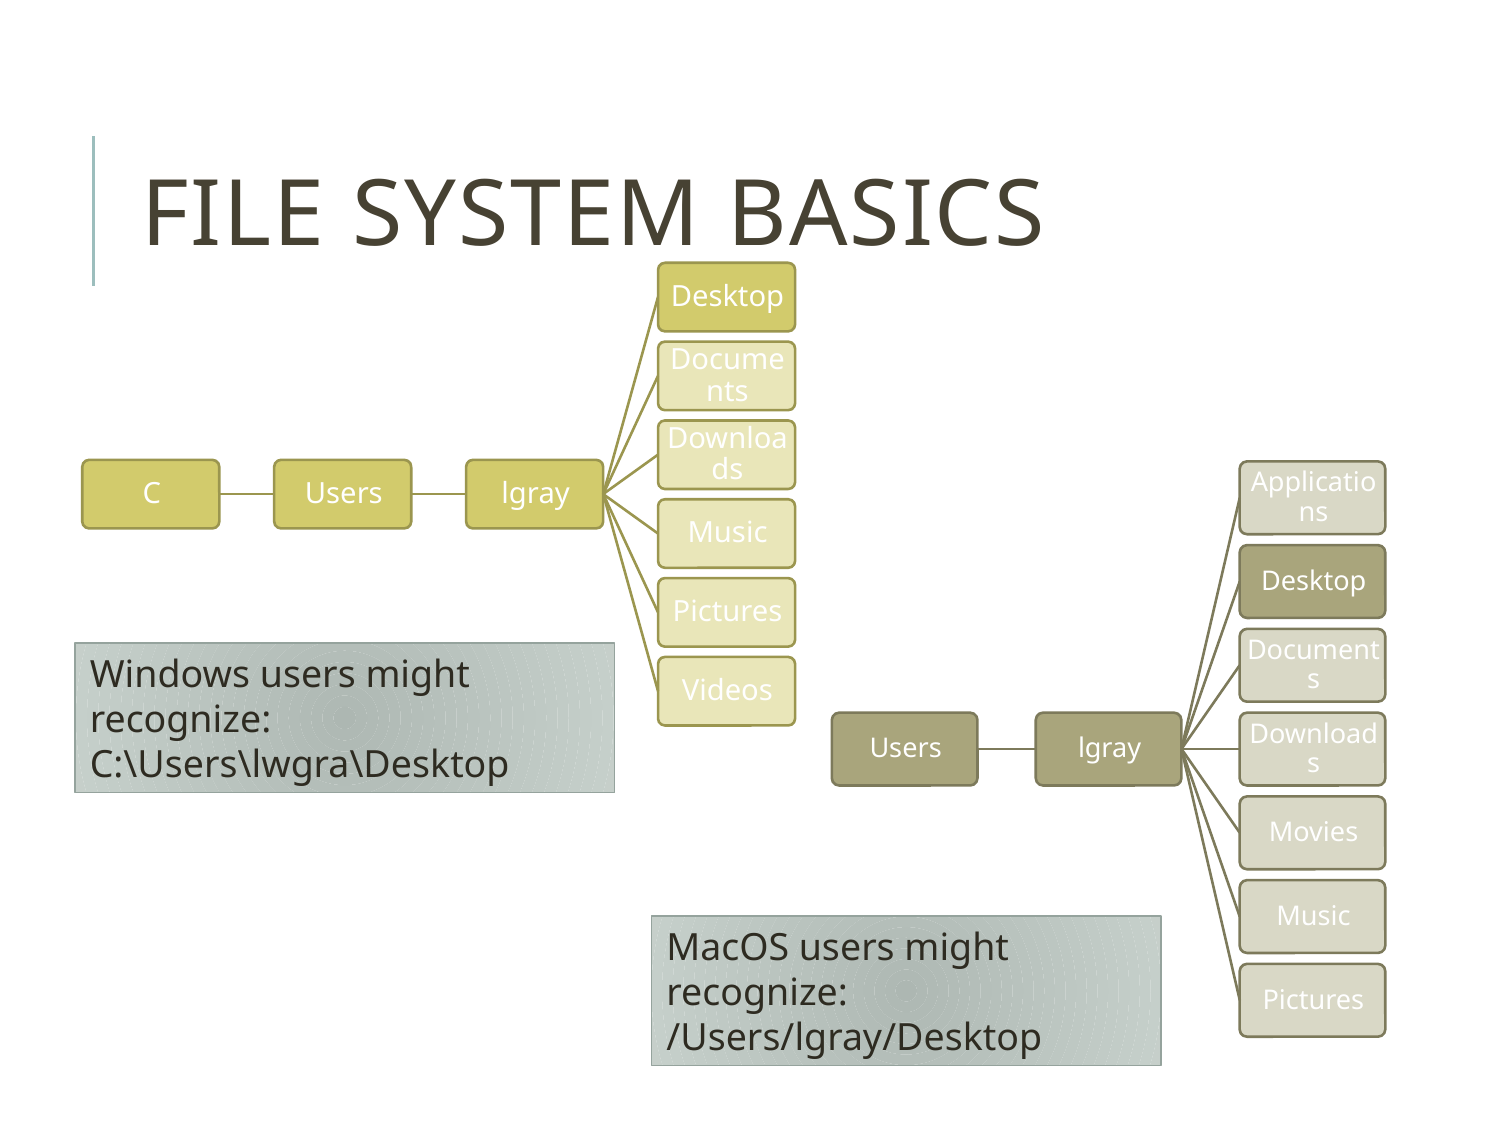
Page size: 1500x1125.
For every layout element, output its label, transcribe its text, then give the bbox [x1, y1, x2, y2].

text_box MacOS users might recognize: /Users/lgray/Desktop [651, 1041, 1162, 1066]
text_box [656, 460, 1500, 1038]
text_box Windows users might recognize: C:\Users\lwgra\Desktop [74, 733, 615, 793]
title File System Basics [126, 96, 1322, 342]
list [74, 262, 803, 726]
